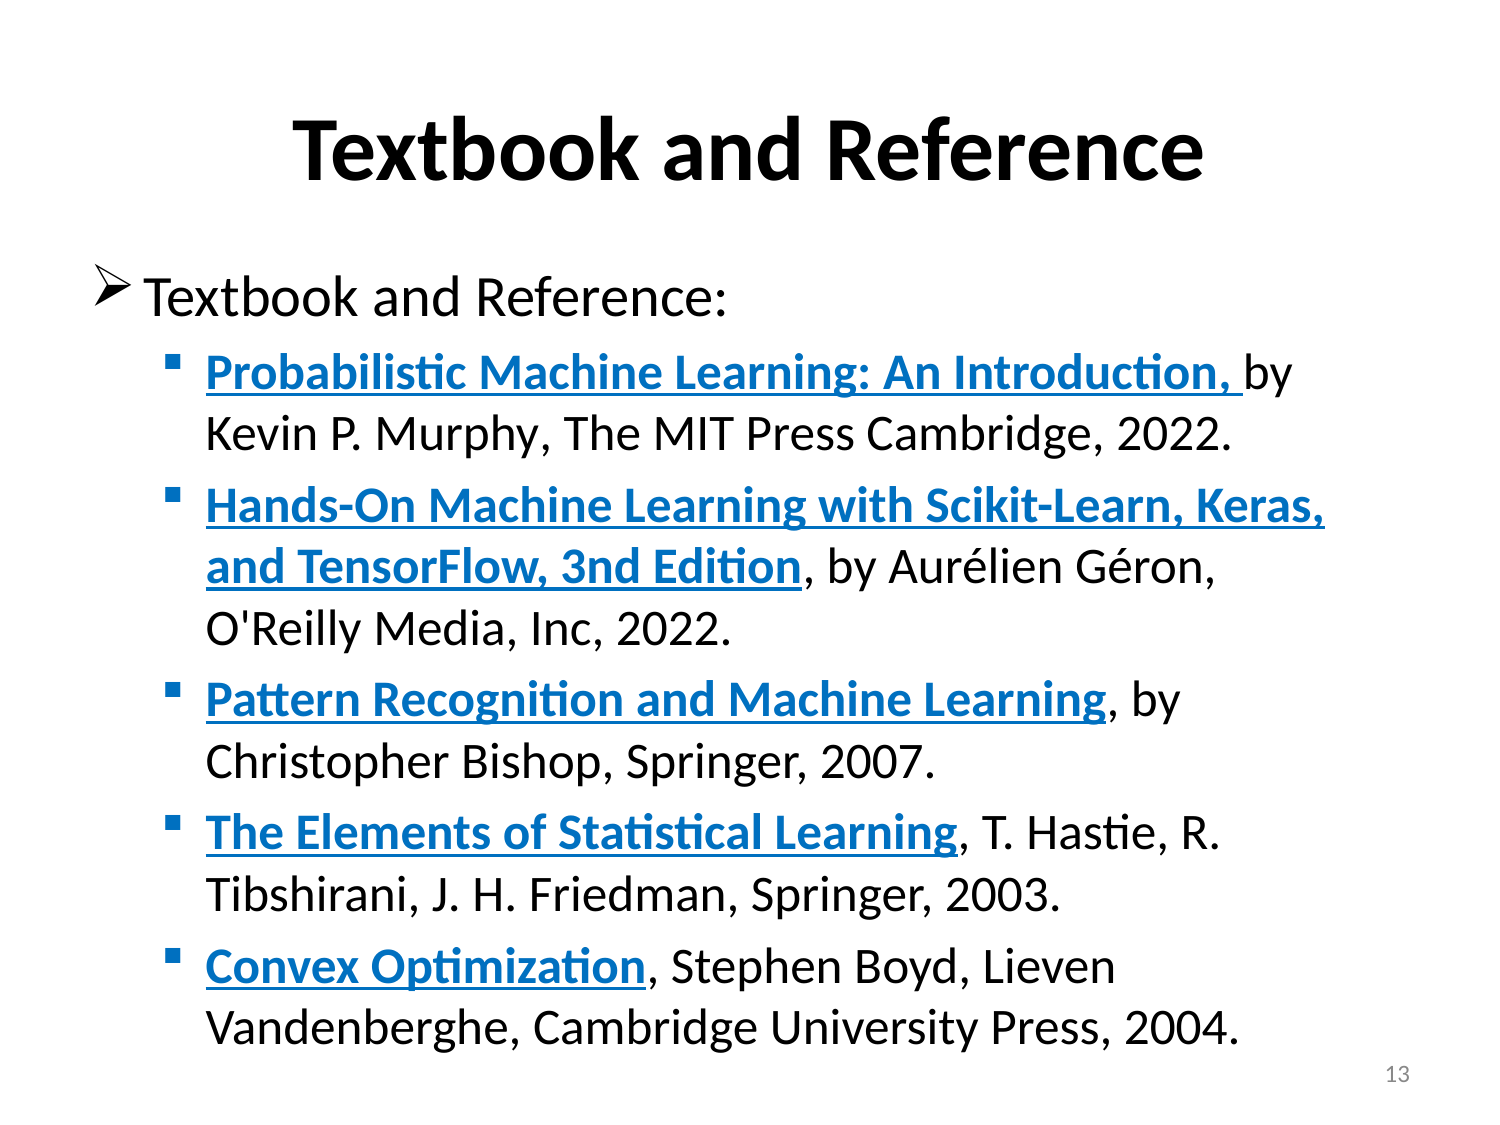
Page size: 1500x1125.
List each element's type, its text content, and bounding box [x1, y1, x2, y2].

slide_number 13 [1074, 1042, 1425, 1103]
title Textbook and Reference [112, 49, 1388, 238]
list Textbook and Reference: Probabilistic Machine Learning: An Introduction, by Kevin P. Murphy, The MIT Press Cambridge, 2022. Hands-On Machine Learning with Scikit-Learn, Keras, and TensorFlow, 3nd Edition, by Aurélien Géron, O'Reilly Media, Inc, 2022. Pattern Recognition and Machine Learning, by Christopher Bishop, Springer, 2007. The Elements of Statistical Learning, T. Hastie, R. Tibshirani, J. H. Friedman, Springer, 2003. Convex Optimization, Stephen Boyd, Lieven Vandenberghe, Cambridge University Press, 2004. [74, 249, 1388, 1076]
